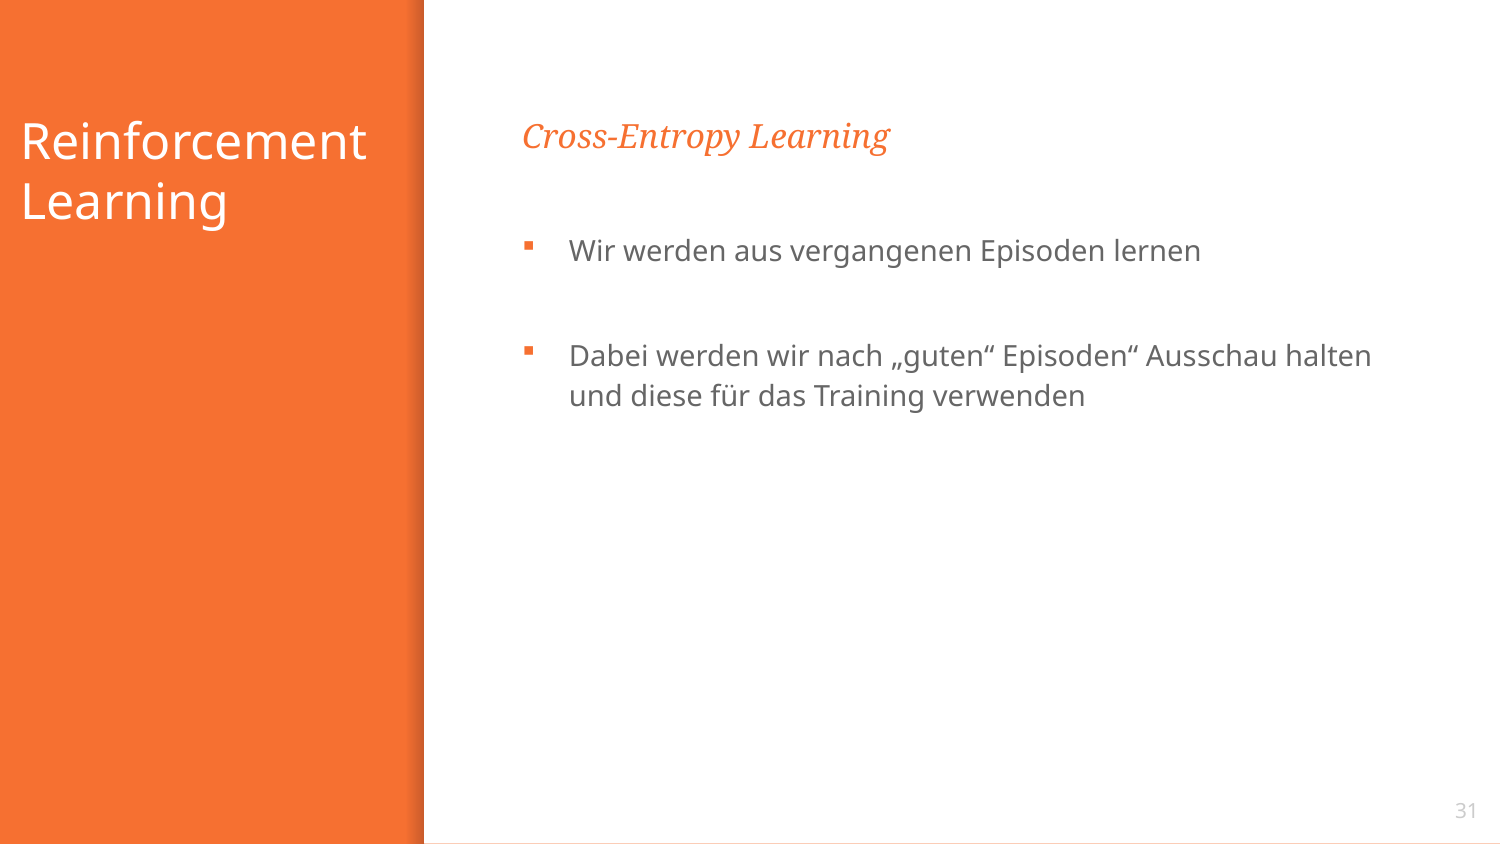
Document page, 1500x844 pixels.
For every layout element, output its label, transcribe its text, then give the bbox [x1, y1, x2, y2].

list Cross-Entropy Learning [506, 94, 1425, 211]
slide_number 31 [1403, 779, 1494, 844]
title Reinforcement Learning [5, 94, 409, 748]
list Wir werden aus vergangenen Episoden lernen Dabei werden wir nach „guten“ Episoden“ Aus­schau hal­ten und diese für das Training verwenden [506, 211, 1425, 631]
